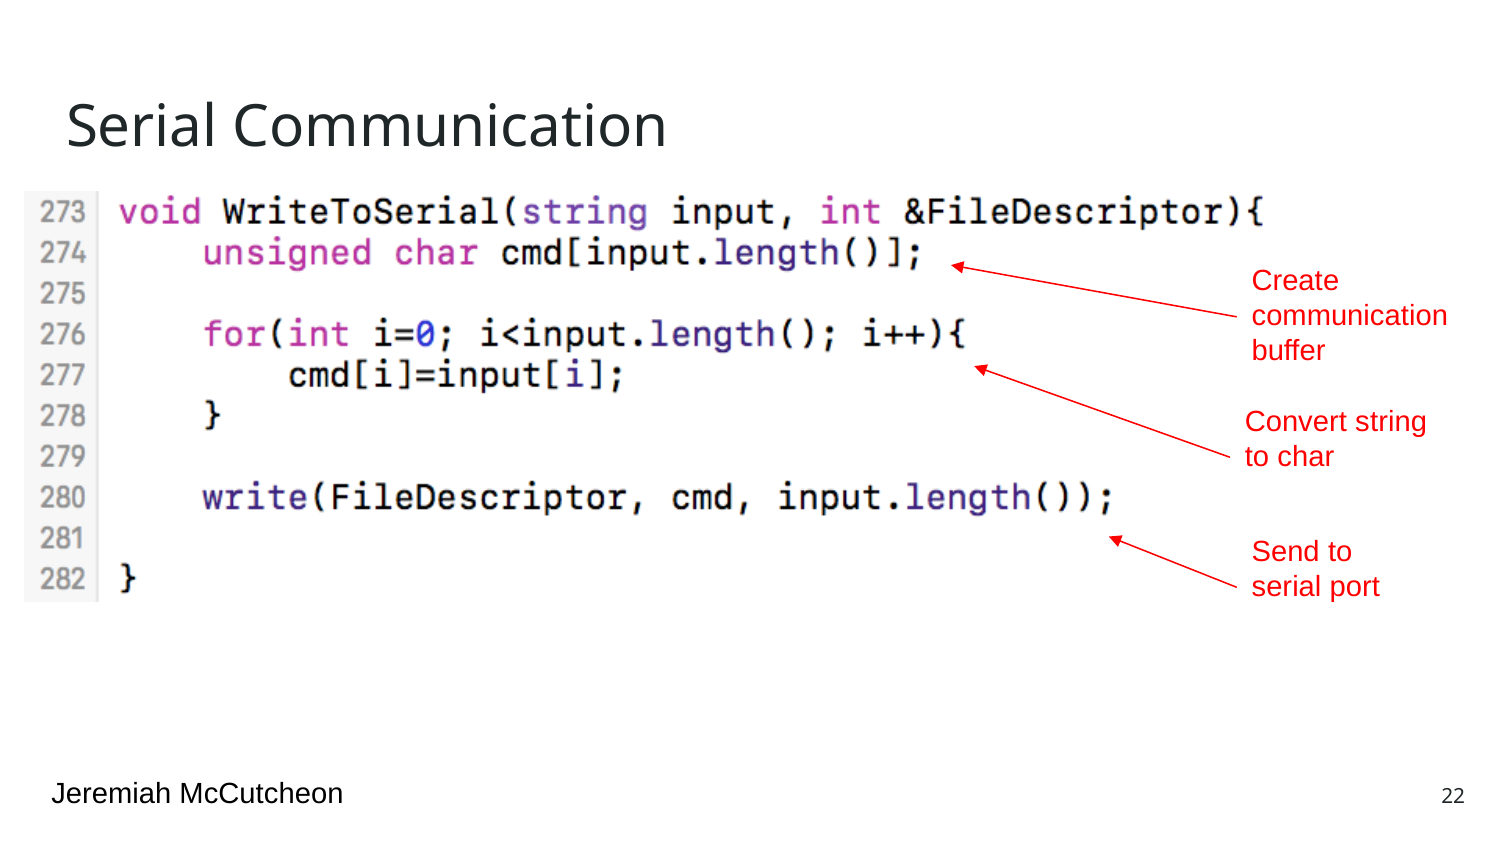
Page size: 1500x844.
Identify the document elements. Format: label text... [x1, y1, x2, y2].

text_box Create communication buffer [1276, 246, 1500, 387]
slide_number 22 [1389, 764, 1480, 830]
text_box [973, 365, 1231, 458]
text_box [950, 264, 1237, 318]
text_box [1108, 536, 1237, 588]
text_box Send to serial port [1236, 517, 1440, 658]
picture [24, 191, 1273, 602]
text_box Jeremiah McCutcheon [36, 759, 389, 812]
title Serial Communication [51, 72, 1449, 167]
text_box Convert string to char [1276, 387, 1467, 528]
